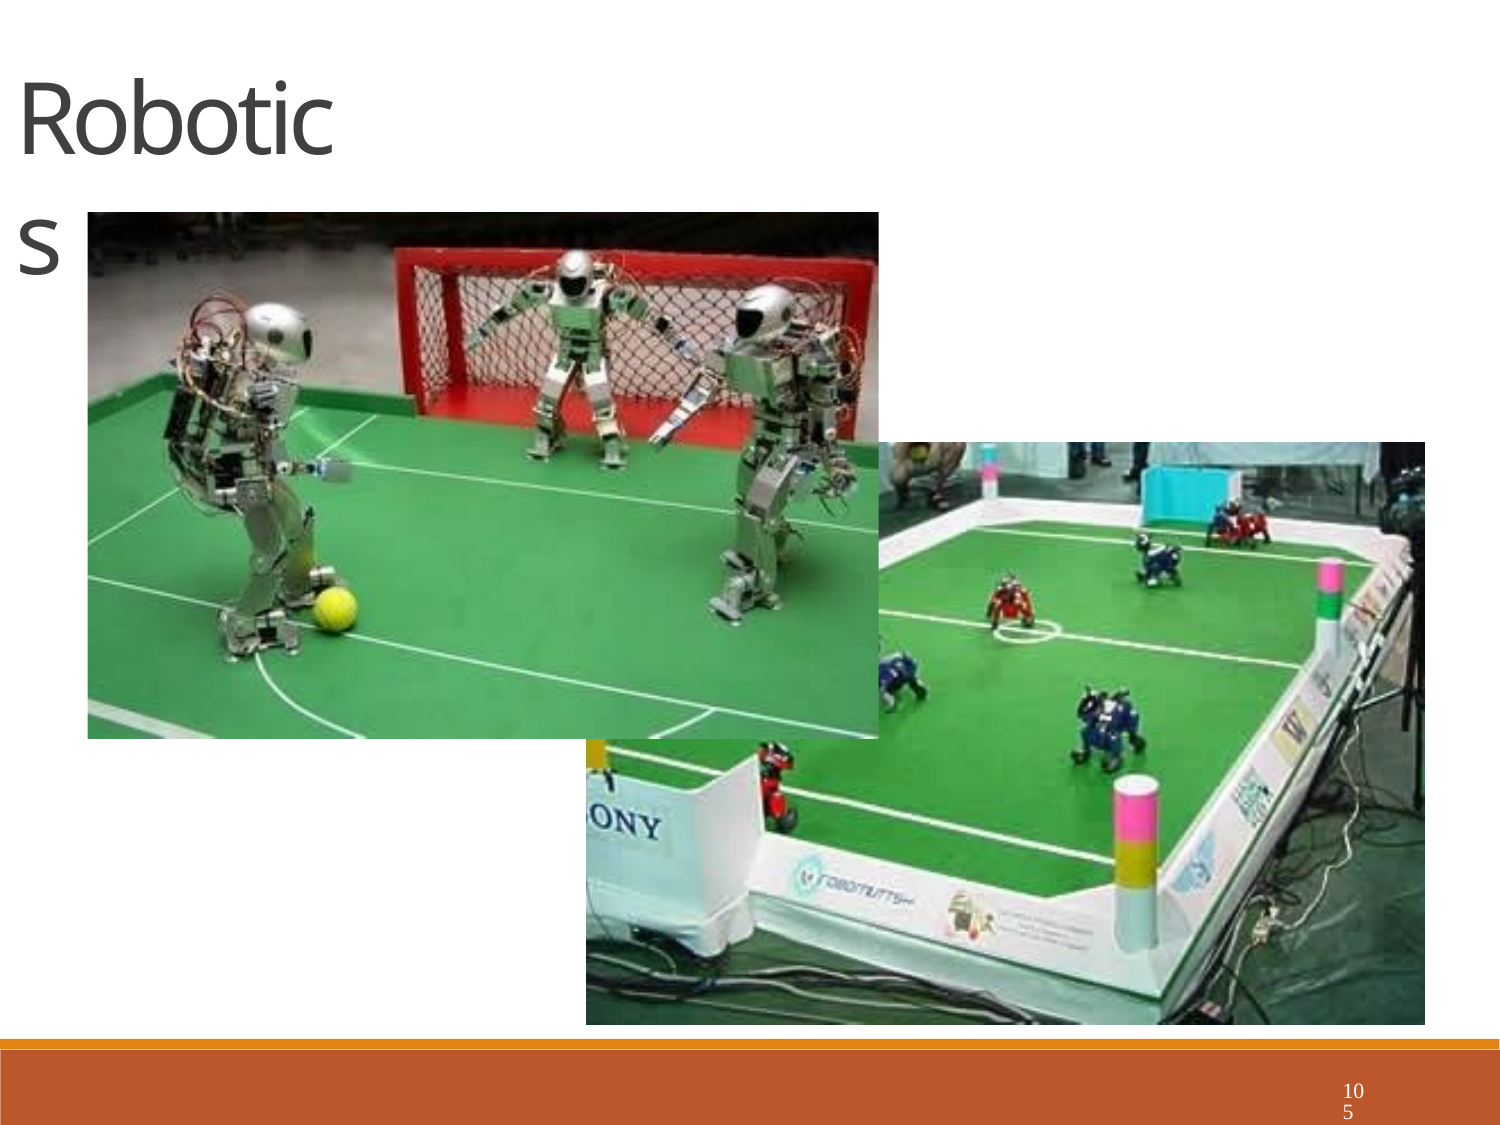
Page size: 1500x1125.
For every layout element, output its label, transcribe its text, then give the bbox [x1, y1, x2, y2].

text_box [0, 1038, 1500, 1125]
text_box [87, 212, 1426, 1026]
title Robotics [12, 52, 354, 295]
